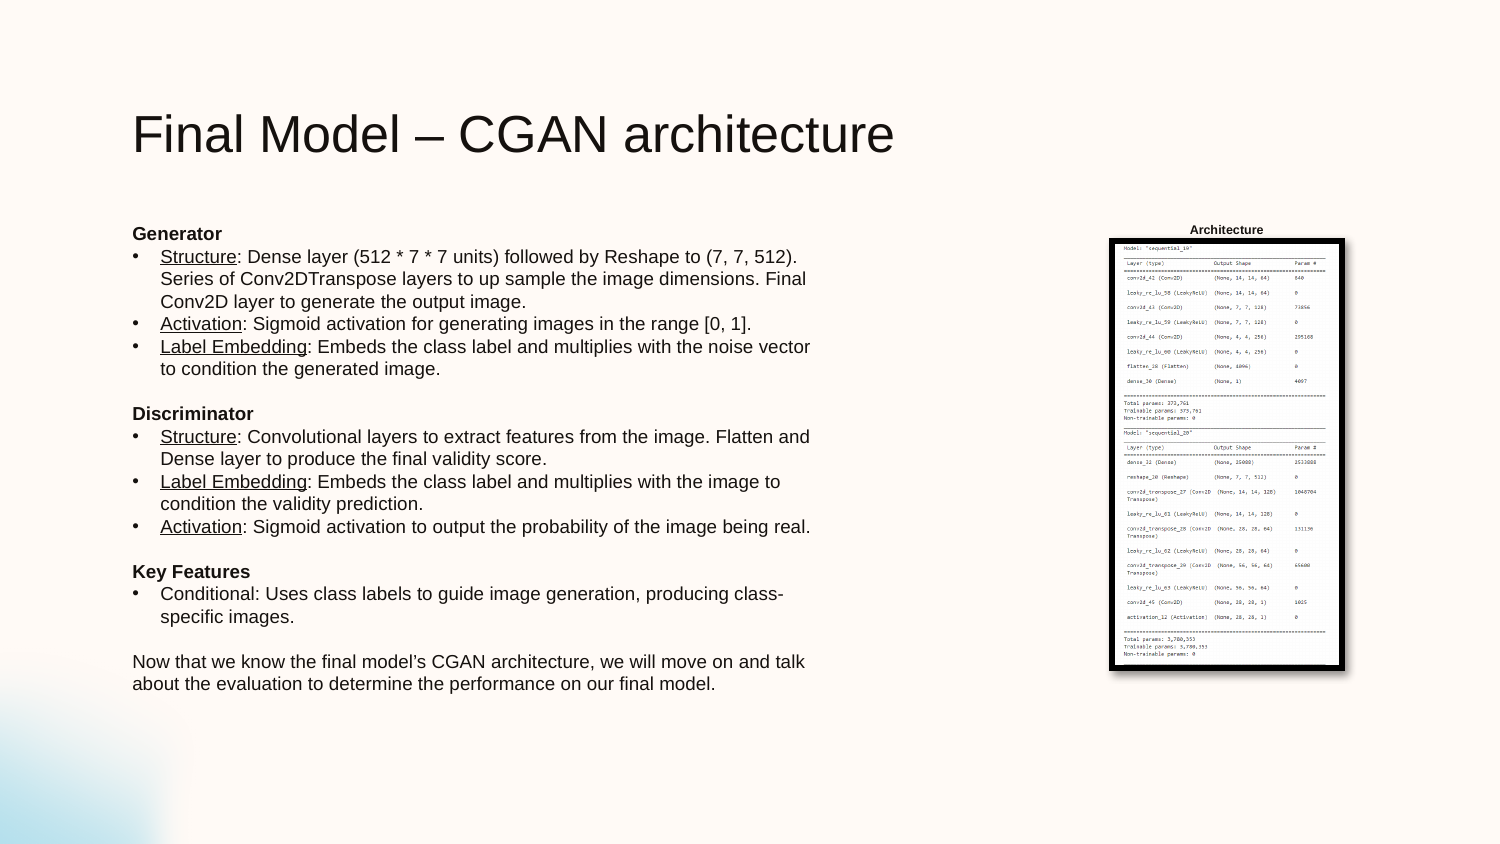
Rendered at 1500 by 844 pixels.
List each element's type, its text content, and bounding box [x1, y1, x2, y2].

text_box Architecture [1148, 206, 1305, 242]
picture [1114, 243, 1339, 665]
text_box Generator Structure: Dense layer (512 * 7 * 7 units) followed by Reshape to (7, 7, 512). Series of Conv2DTranspose layers to up sample the image dimensions. Final Conv2D layer to generate the output image. Activation: Sigmoid activation for generating images in the range [0, 1]. Label Embedding: Embeds the class label and multiplies with the noise vector to condition the generated image. Discriminator Structure: Convolutional layers to extract features from the image. Flatten and Dense layer to produce the final validity score. Label Embedding: Embeds the class label and multiplies with the image to condition the validity prediction. Activation: Sigmoid activation to output the probability of the image being real. Key Features Conditional: Uses class labels to guide image generation, producing class-specific images. Now that we know the final model’s CGAN architecture, we will move on and talk about the evaluation to determine the performance on our final model. [117, 206, 826, 715]
title Final Model – CGAN architecture [117, 85, 1383, 176]
picture [0, 561, 286, 844]
